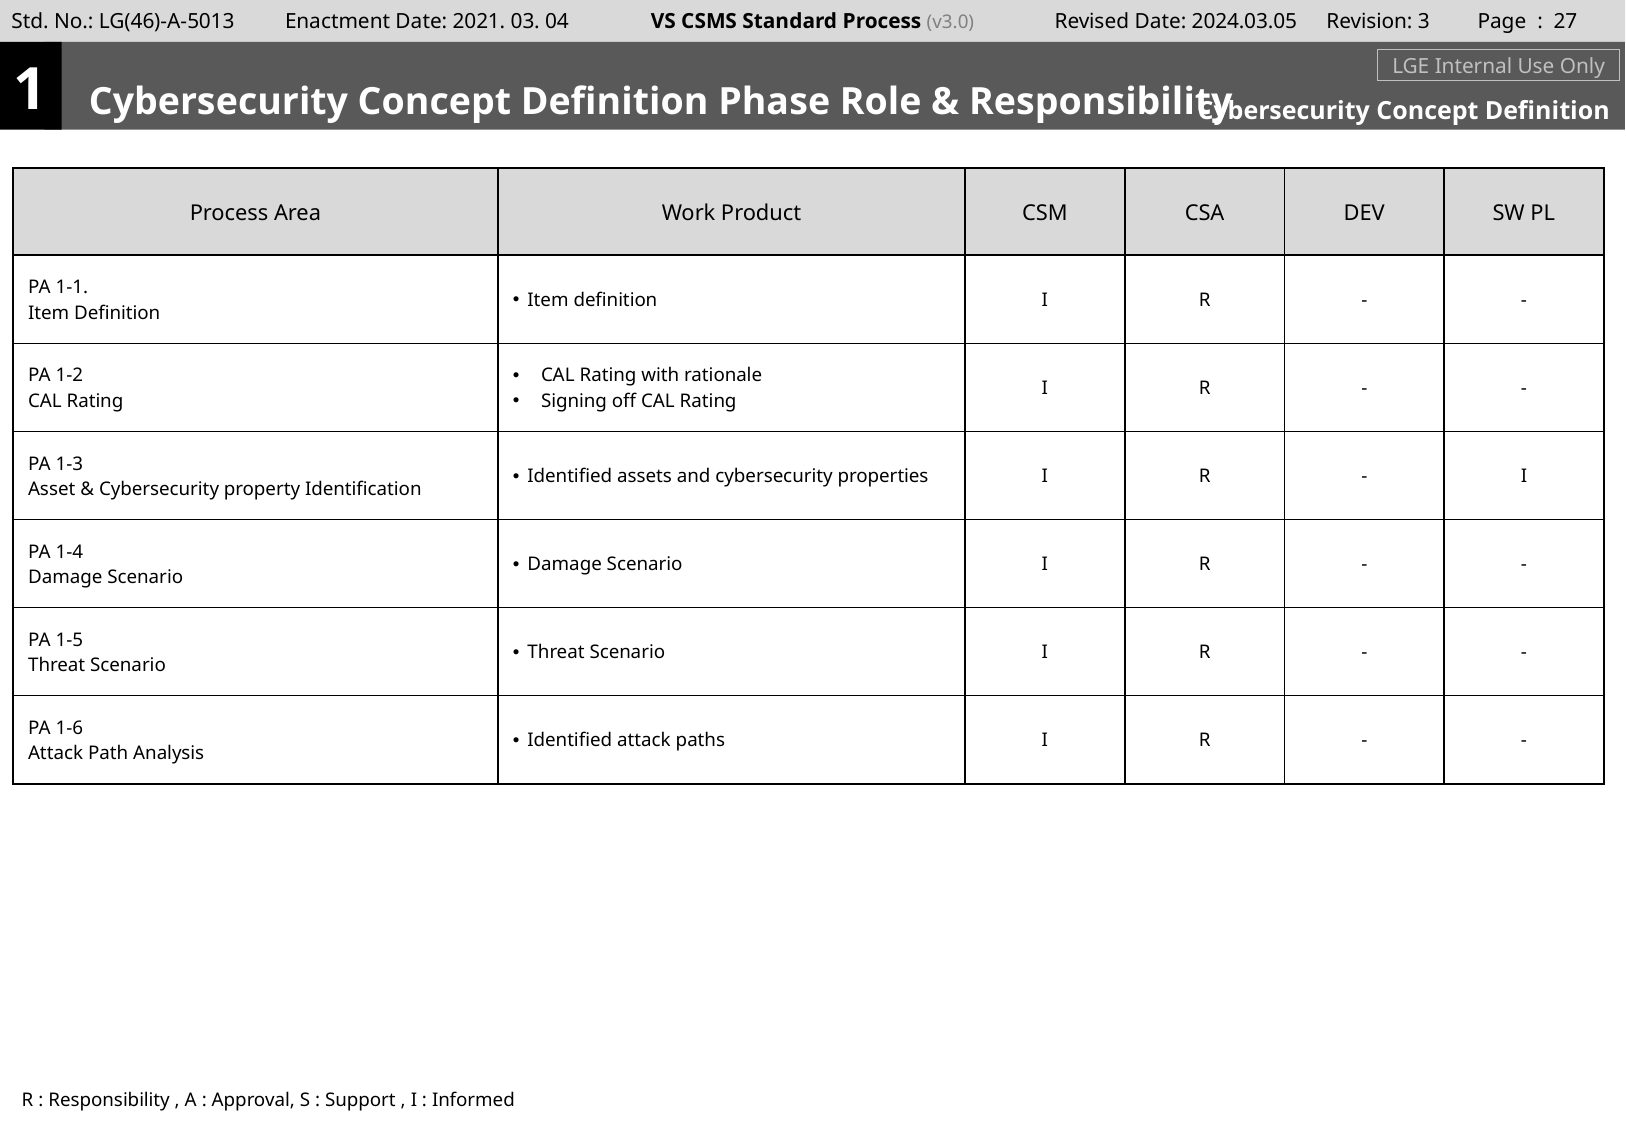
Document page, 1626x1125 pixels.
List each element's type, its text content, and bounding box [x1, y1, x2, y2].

table_header CSM [966, 169, 1124, 254]
table_cell Threat Scenario [499, 608, 964, 695]
table_cell Item definition [499, 256, 964, 343]
text_box LGE Internal Use Only [1377, 49, 1620, 78]
table_cell R [1126, 256, 1284, 343]
slide_number Page : 26 [1474, 7, 1587, 33]
table_cell - [1285, 344, 1443, 431]
table_cell PA 1-4 Damage Scenario [14, 520, 497, 607]
table_cell I [966, 256, 1124, 343]
table_cell - [1445, 696, 1603, 783]
table_header SW PL [1445, 169, 1603, 254]
table_cell I [966, 520, 1124, 607]
table_cell I [966, 432, 1124, 519]
table_cell I [966, 608, 1124, 695]
text_box R : Responsibility , A : Approval, S : Support , I : Informed [0, 1079, 1581, 1118]
table_cell - [1445, 344, 1603, 431]
table_cell PA 1-3 Asset & Cybersecurity property Identification [14, 432, 497, 519]
table_cell I [966, 344, 1124, 431]
table_cell - [1445, 608, 1603, 695]
table_cell Identified attack paths [499, 696, 964, 783]
table_cell - [1285, 256, 1443, 343]
table_cell PA 1-1. Item Definition [14, 256, 497, 343]
table_header Process Area [14, 169, 497, 254]
table_cell - [1445, 520, 1603, 607]
text_box Cybersecurity Concept Definition Phase Role & Responsibility [64, 41, 1625, 130]
table_cell PA 1-6 Attack Path Analysis [14, 696, 497, 783]
text_box 1 [0, 40, 64, 132]
table_cell R [1126, 608, 1284, 695]
table_cell R [1126, 520, 1284, 607]
text_box Cybersecurity Concept Definition [1166, 78, 1625, 132]
table_cell - [1285, 432, 1443, 519]
table_cell Identified assets and cybersecurity properties [499, 432, 964, 519]
table_header CSA [1126, 169, 1284, 254]
table_cell R [1126, 344, 1284, 431]
table_cell R [1126, 432, 1284, 519]
table_cell Damage Scenario [499, 520, 964, 607]
table_cell I [1445, 432, 1603, 519]
table_cell - [1285, 696, 1443, 783]
table_header Work Product [499, 169, 964, 254]
table_cell I [966, 696, 1124, 783]
table_cell - [1285, 608, 1443, 695]
table_cell PA 1-5 Threat Scenario [14, 608, 497, 695]
table_cell - [1445, 256, 1603, 343]
table_cell CAL Rating with rationale Signing off CAL Rating [499, 344, 964, 431]
table_cell R [1126, 696, 1284, 783]
table_cell - [1285, 520, 1443, 607]
table_cell PA 1-2 CAL Rating [14, 344, 497, 431]
table_header DEV [1285, 169, 1443, 254]
